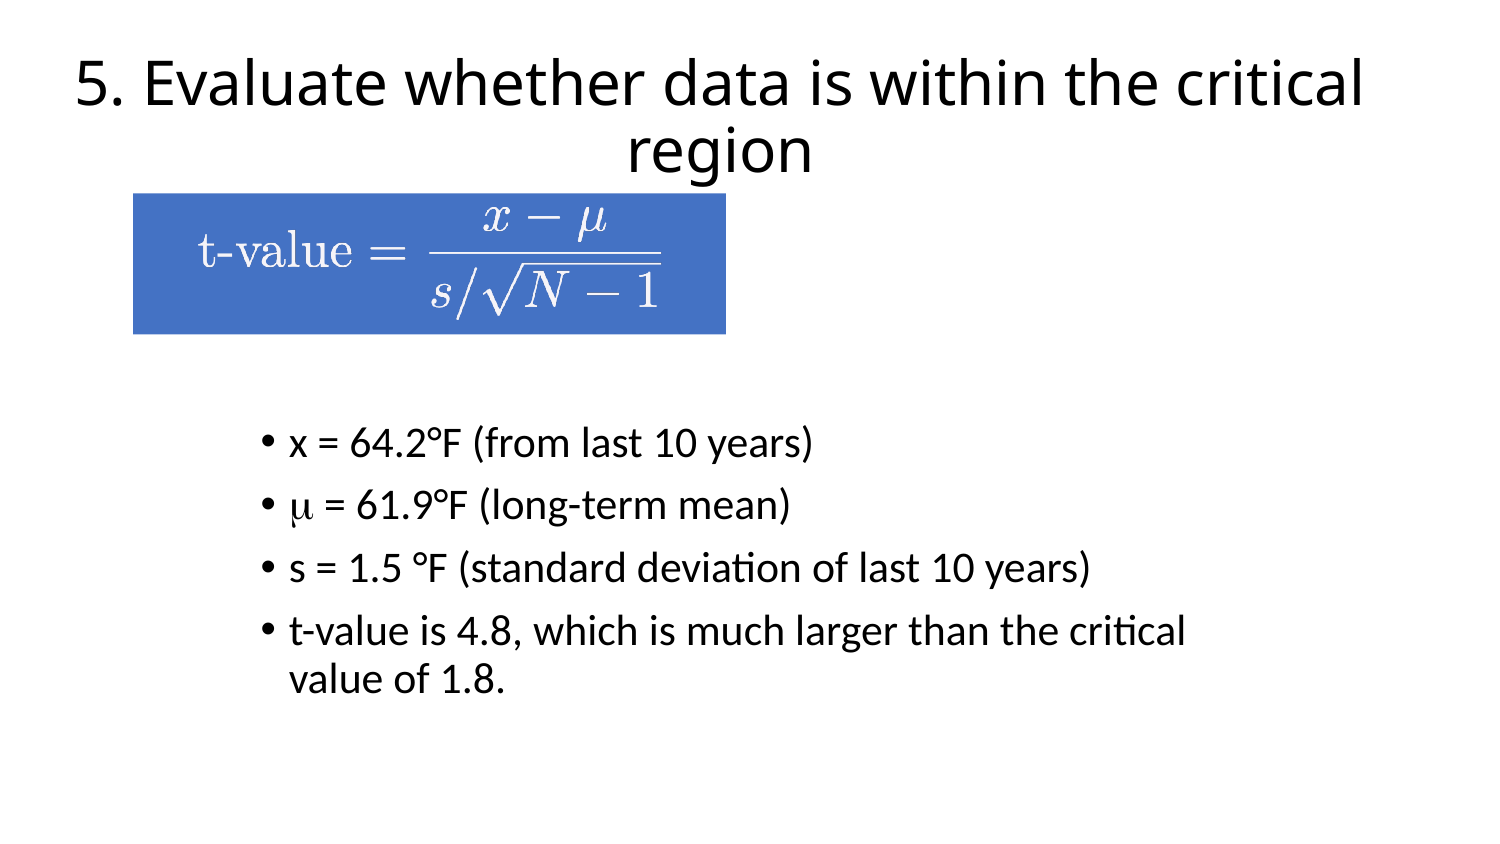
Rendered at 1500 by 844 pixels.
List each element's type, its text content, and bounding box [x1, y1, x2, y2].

text_box [132, 194, 727, 336]
title 5. Evaluate whether data is within the critical region [44, 44, 1397, 194]
list x = 64.2°F (from last 10 years) m = 61.9°F (long-term mean) s = 1.5 °F (standard deviation of last 10 years) t-value is 4.8, which is much larger than the critical value of 1.8. [245, 411, 1255, 760]
picture [198, 207, 662, 320]
